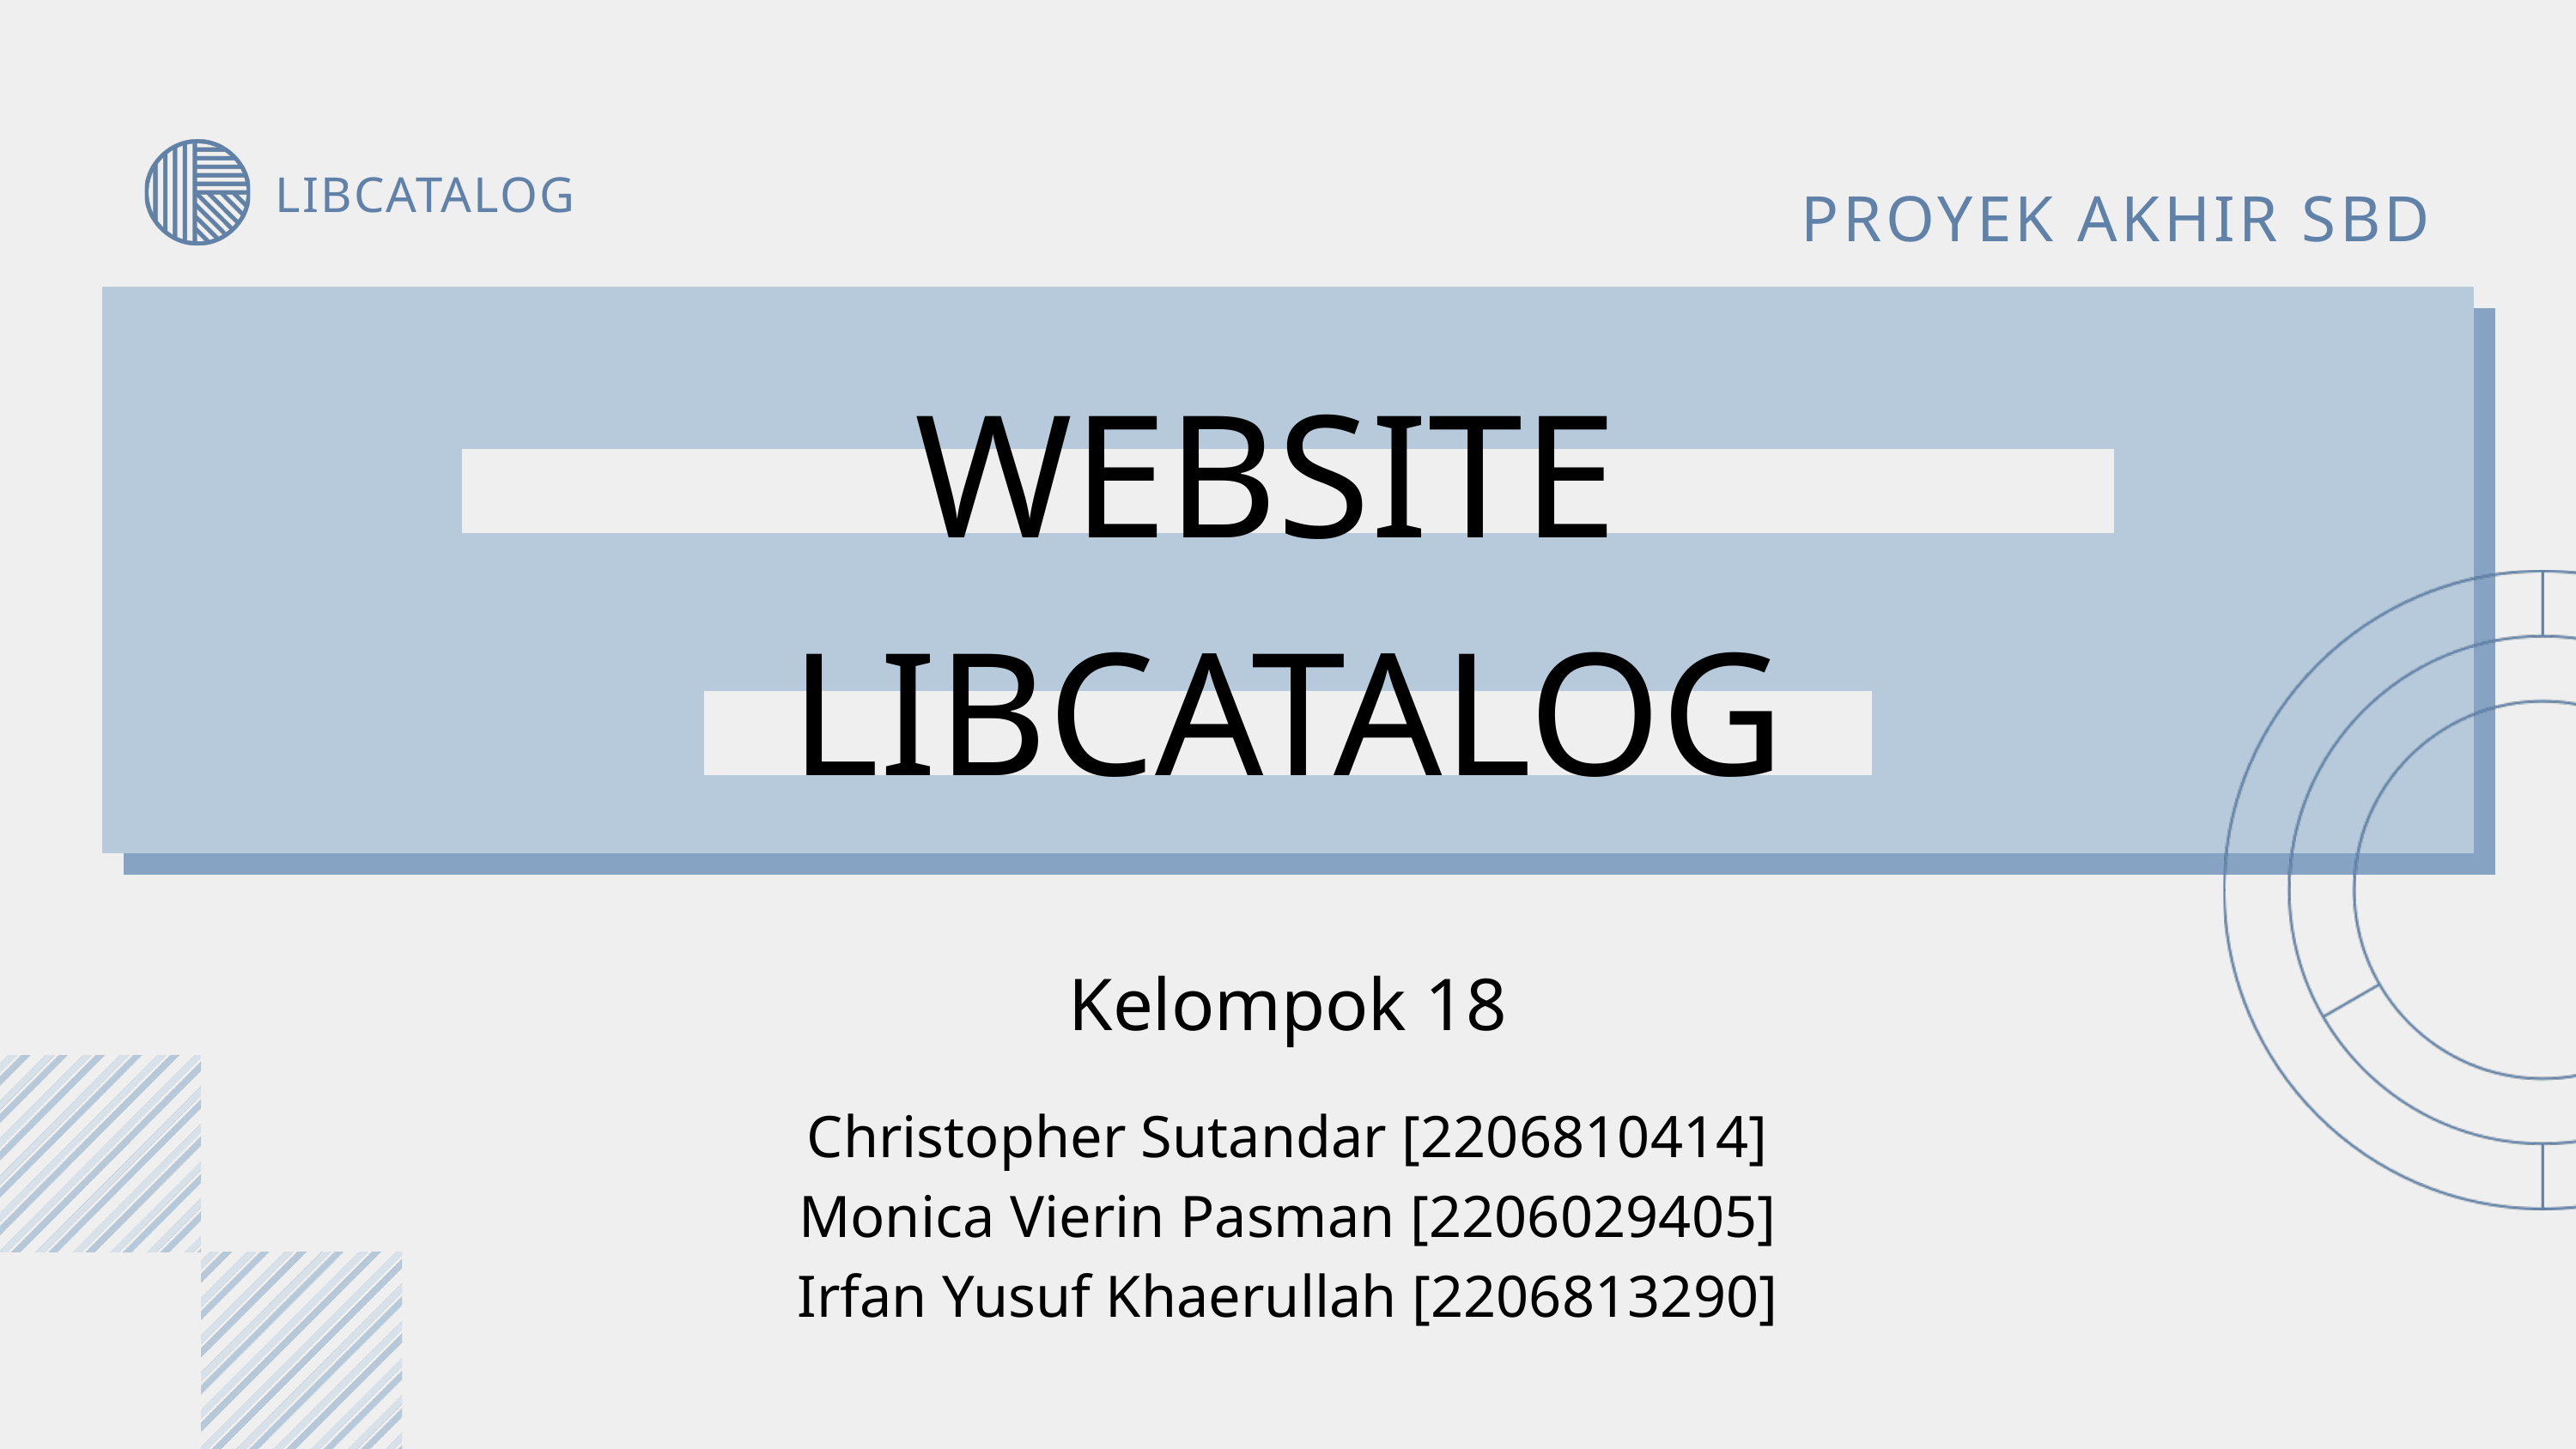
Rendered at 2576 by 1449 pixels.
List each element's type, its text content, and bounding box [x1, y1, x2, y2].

text_box [0, 1055, 202, 1252]
text_box [201, 1252, 403, 1449]
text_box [101, 286, 2474, 853]
text_box [144, 139, 251, 246]
text_box PROYEK AKHIR SBD [1528, 166, 2432, 254]
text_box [124, 307, 2495, 875]
text_box Kelompok 18 [902, 944, 1673, 1046]
text_box LIBCATALOG [275, 162, 740, 223]
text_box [461, 448, 2115, 534]
text_box [2223, 570, 2576, 1210]
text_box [704, 690, 1872, 775]
text_box Christopher Sutandar [2206810414] Monica Vierin Pasman [2206029405] Irfan Yusuf Khaerullah [2206813290] [730, 1088, 1846, 1330]
